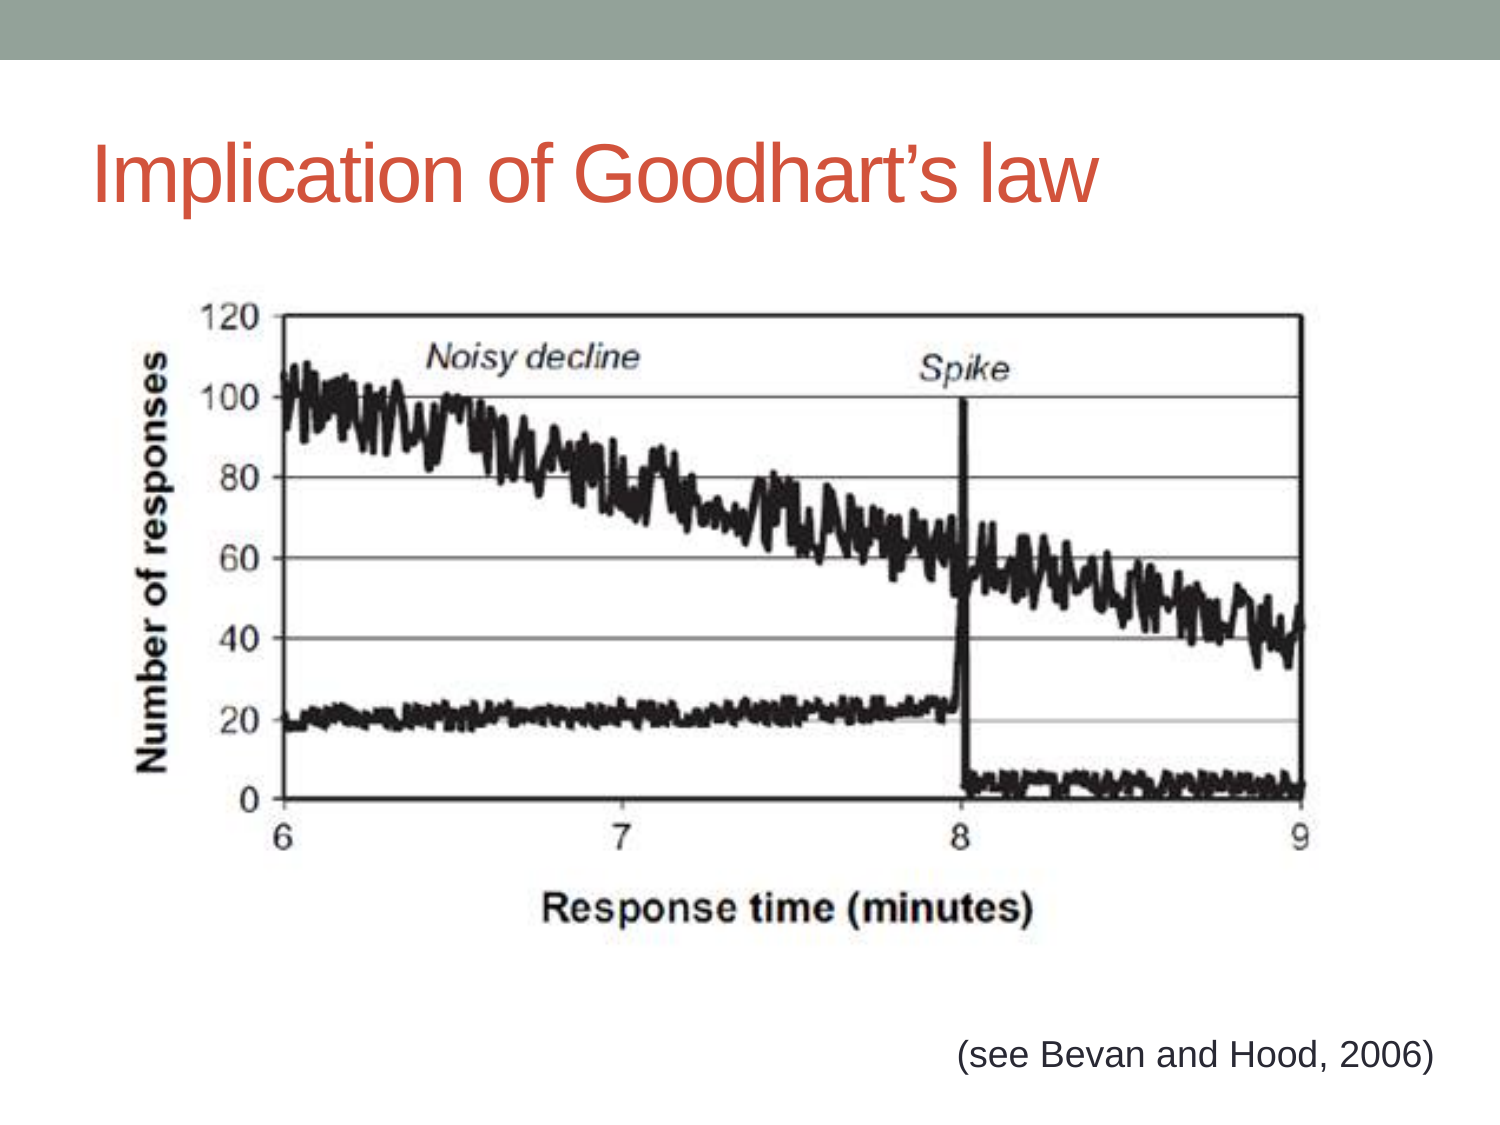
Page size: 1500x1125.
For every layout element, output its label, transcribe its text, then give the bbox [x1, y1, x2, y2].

title Implication of Goodhart’s law [75, 87, 1425, 250]
text_box (see Bevan and Hood, 2006) [941, 1023, 1450, 1083]
picture [76, 266, 1356, 965]
